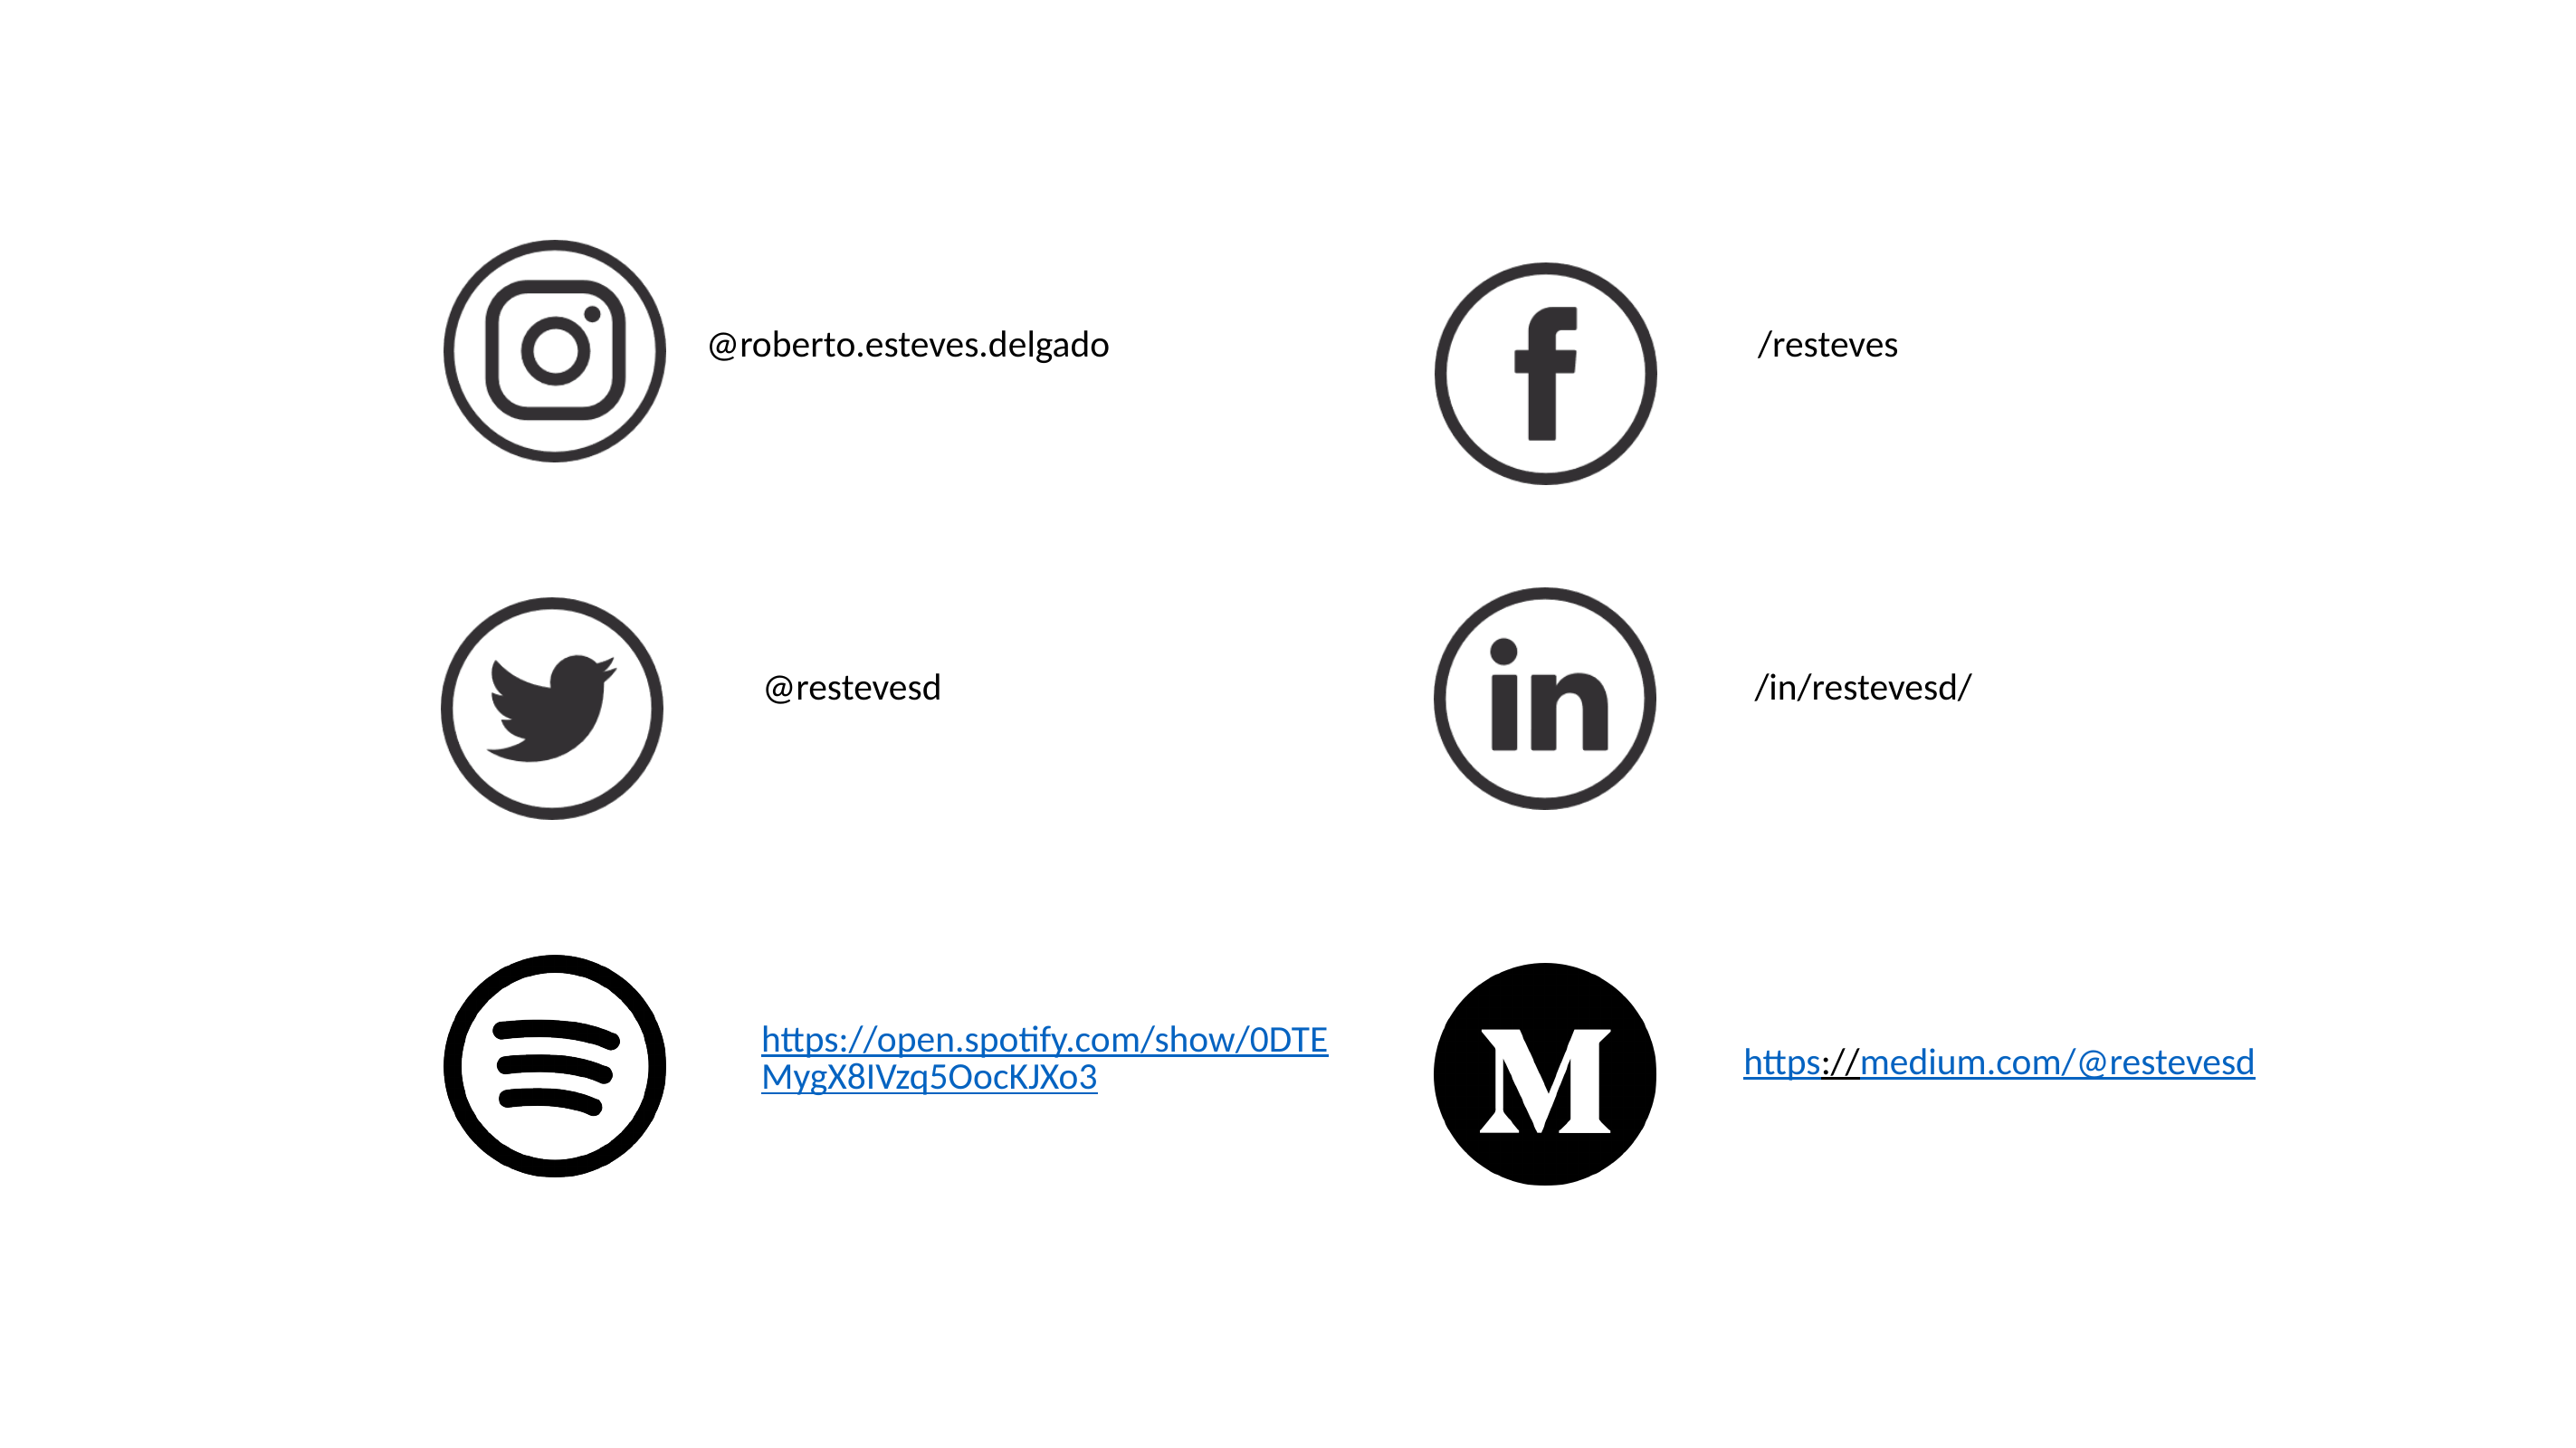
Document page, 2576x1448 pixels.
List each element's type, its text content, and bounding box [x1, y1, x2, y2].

text_box /resteves [1744, 312, 1913, 371]
picture [1434, 963, 1656, 1186]
picture [444, 240, 666, 462]
picture [1435, 262, 1657, 485]
text_box https://open.spotify.com/show/0DTEMygX8IVzq5OocKJXo3 [748, 1007, 1365, 1066]
text_box https://medium.com/@restevesd [1730, 1030, 2327, 1089]
text_box @restevesd [749, 655, 956, 715]
picture [1434, 587, 1656, 810]
text_box @roberto.esteves.delgado [692, 312, 1124, 371]
picture [444, 955, 666, 1177]
picture [441, 597, 663, 820]
text_box /in/restevesd/ [1741, 655, 2064, 715]
